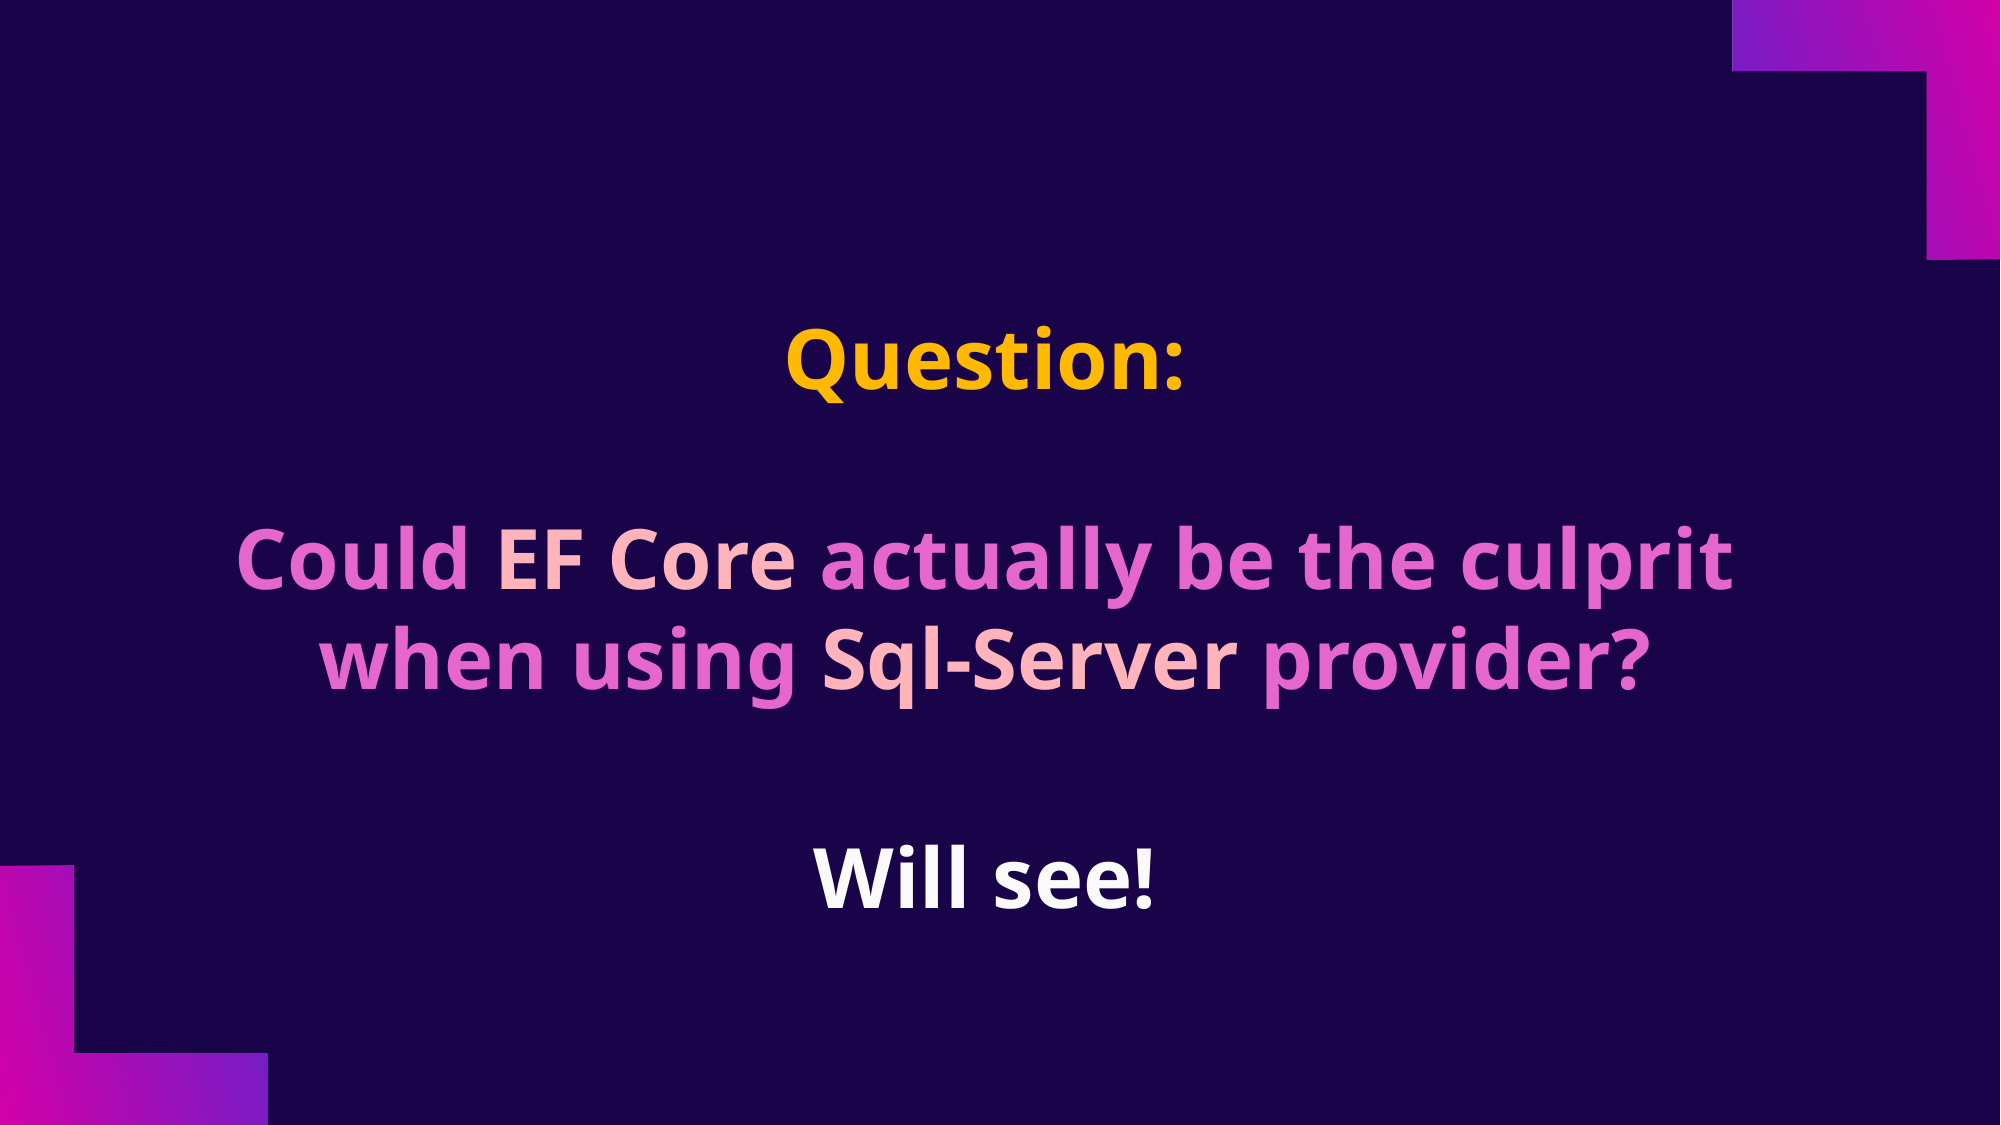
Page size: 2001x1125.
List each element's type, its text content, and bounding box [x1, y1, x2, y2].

text_box Will see! [485, 824, 1486, 925]
picture [0, 865, 268, 1125]
picture [1733, 0, 2000, 260]
title Question: Could EF Core actually be the culprit when using Sql-Server provider? [50, 303, 1920, 708]
